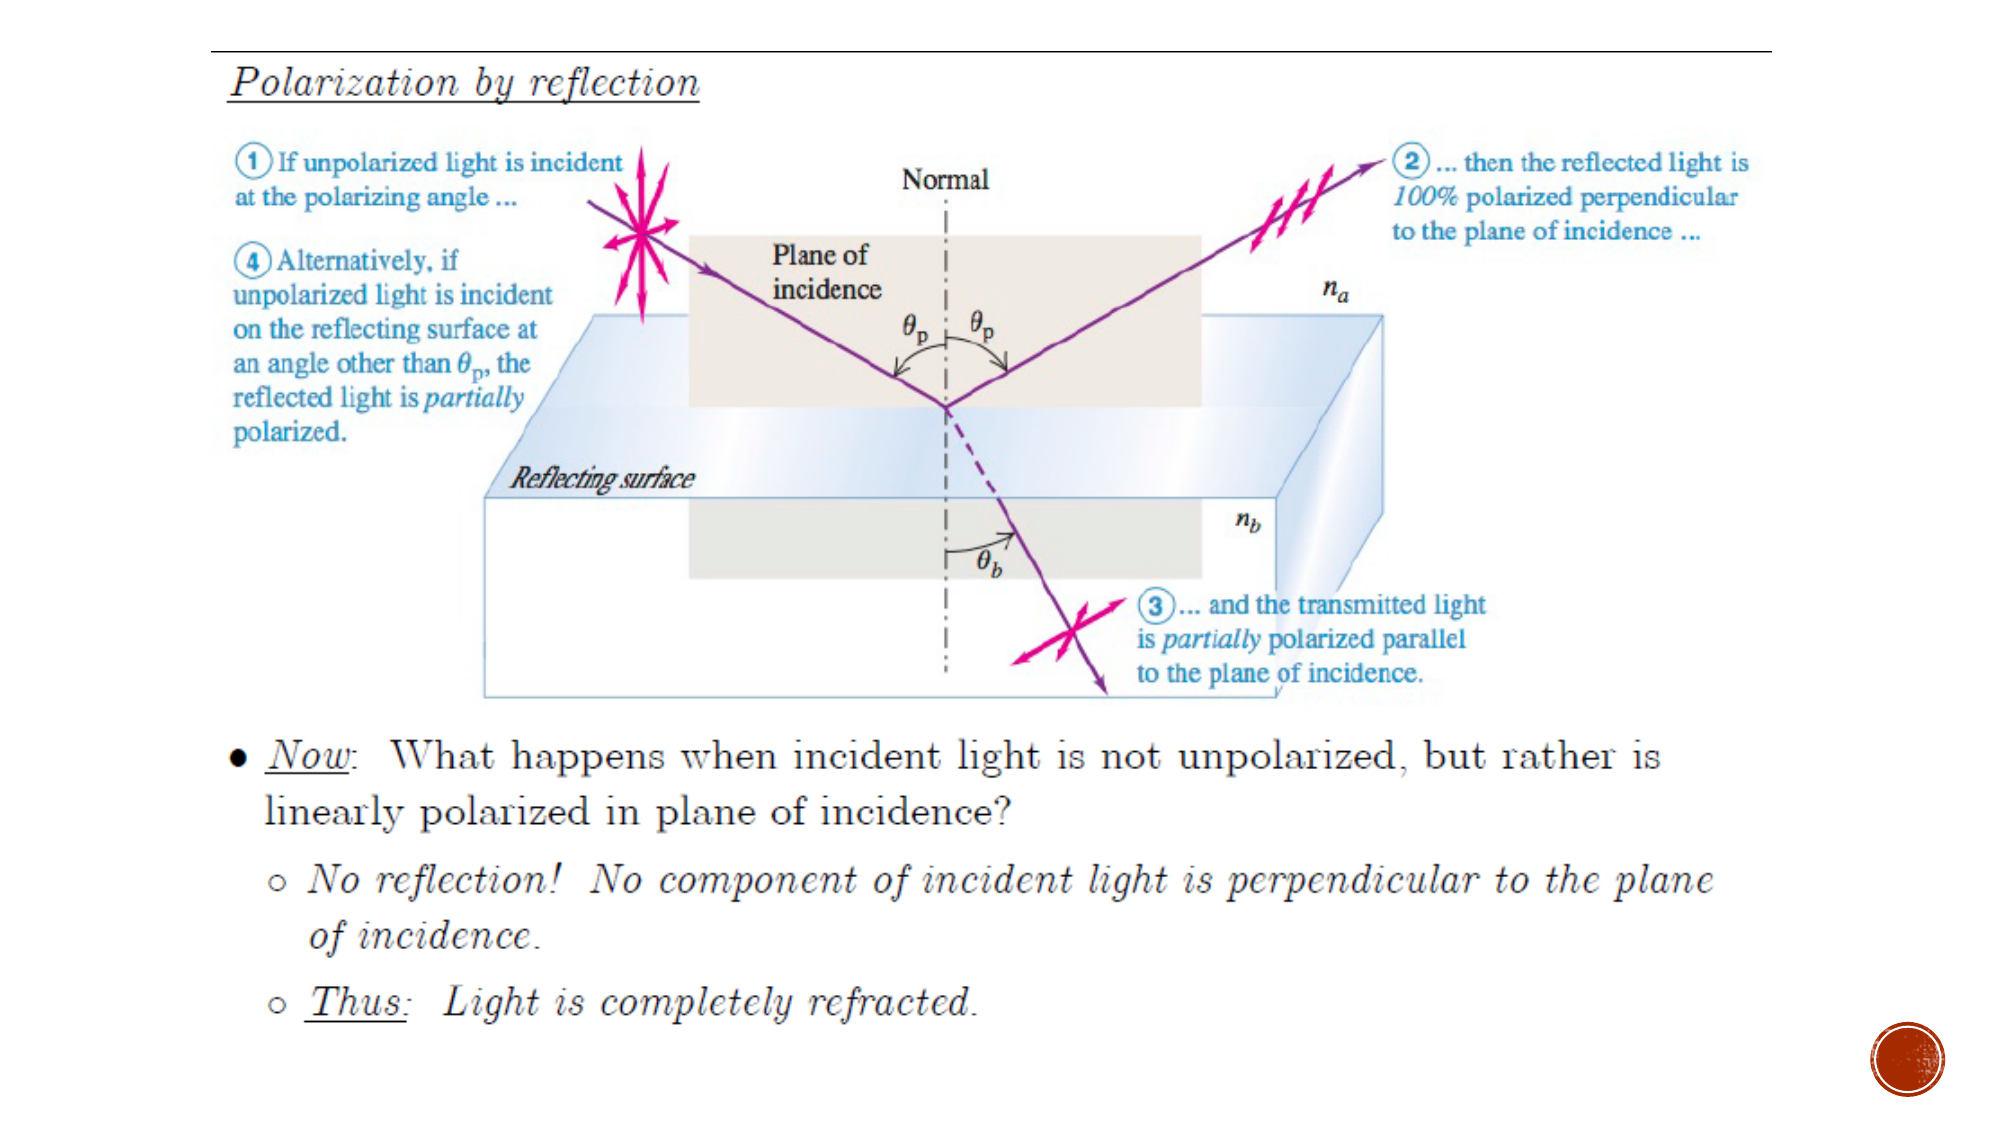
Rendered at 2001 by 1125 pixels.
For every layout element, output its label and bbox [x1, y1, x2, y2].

picture [211, 51, 1772, 1039]
